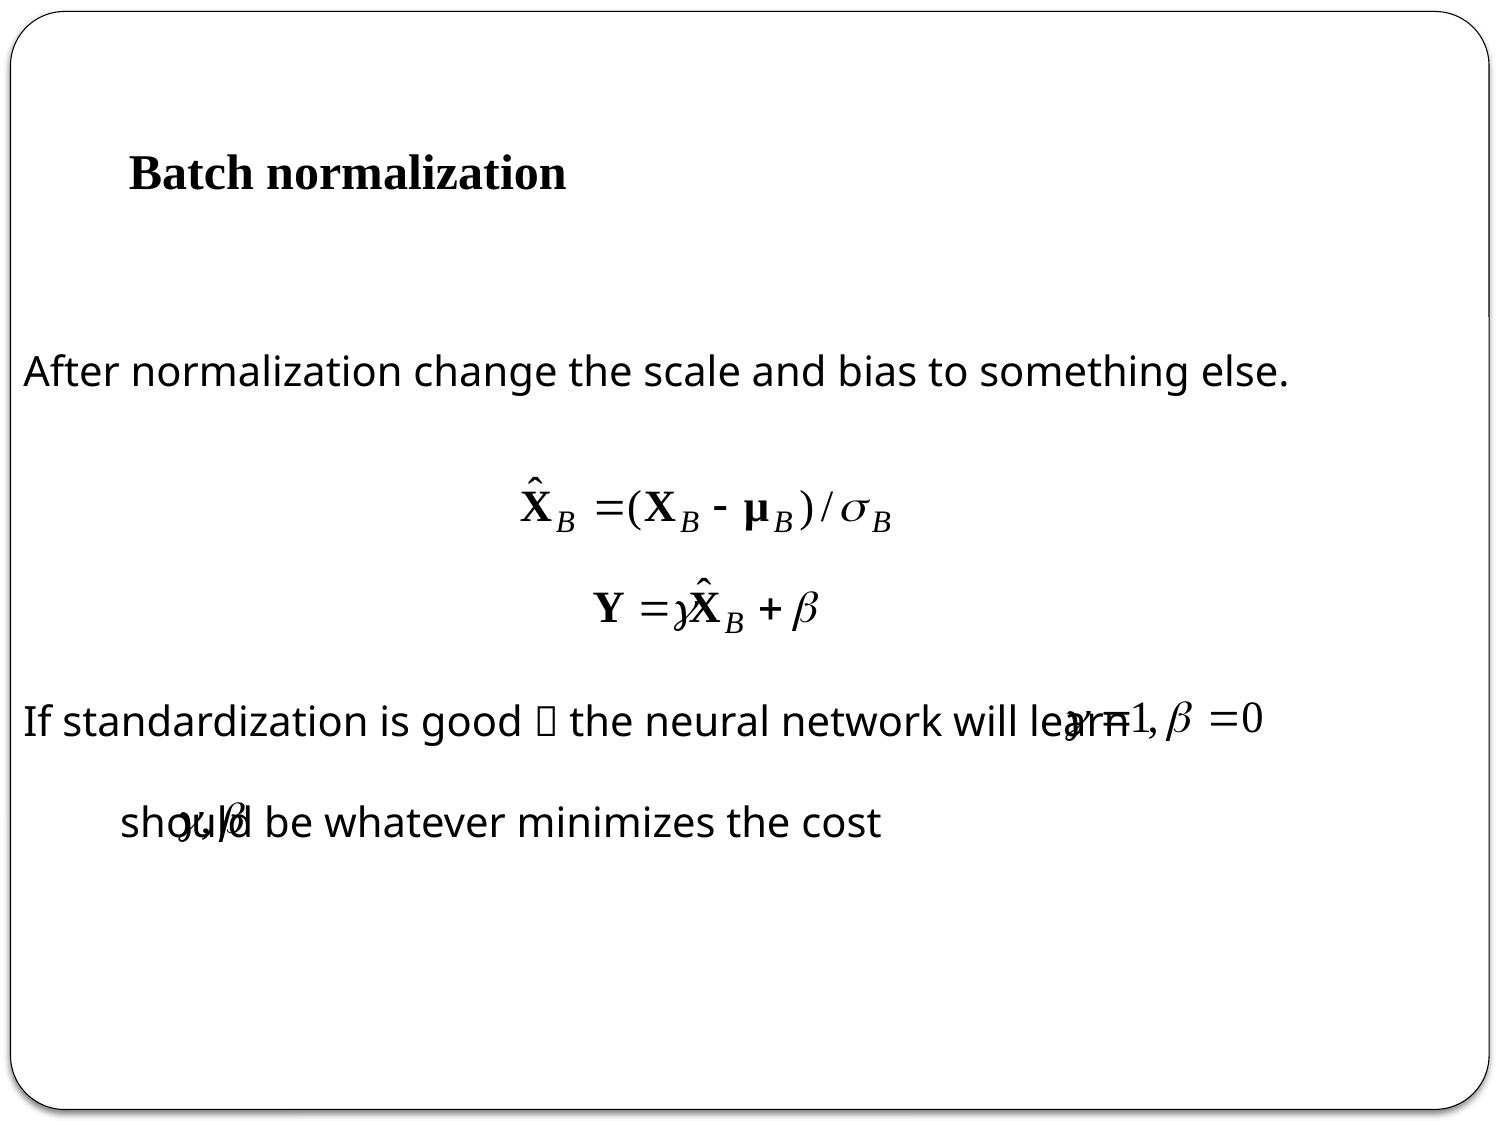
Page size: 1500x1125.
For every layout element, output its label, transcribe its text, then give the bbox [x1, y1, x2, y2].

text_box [584, 568, 831, 646]
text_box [168, 792, 258, 857]
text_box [510, 467, 904, 544]
text_box Batch normalization [114, 132, 582, 208]
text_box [1055, 691, 1275, 756]
text_box After normalization change the scale and bias to something else. If standardization is good  the neural network will learn should be whatever minimizes the cost [8, 337, 1316, 853]
